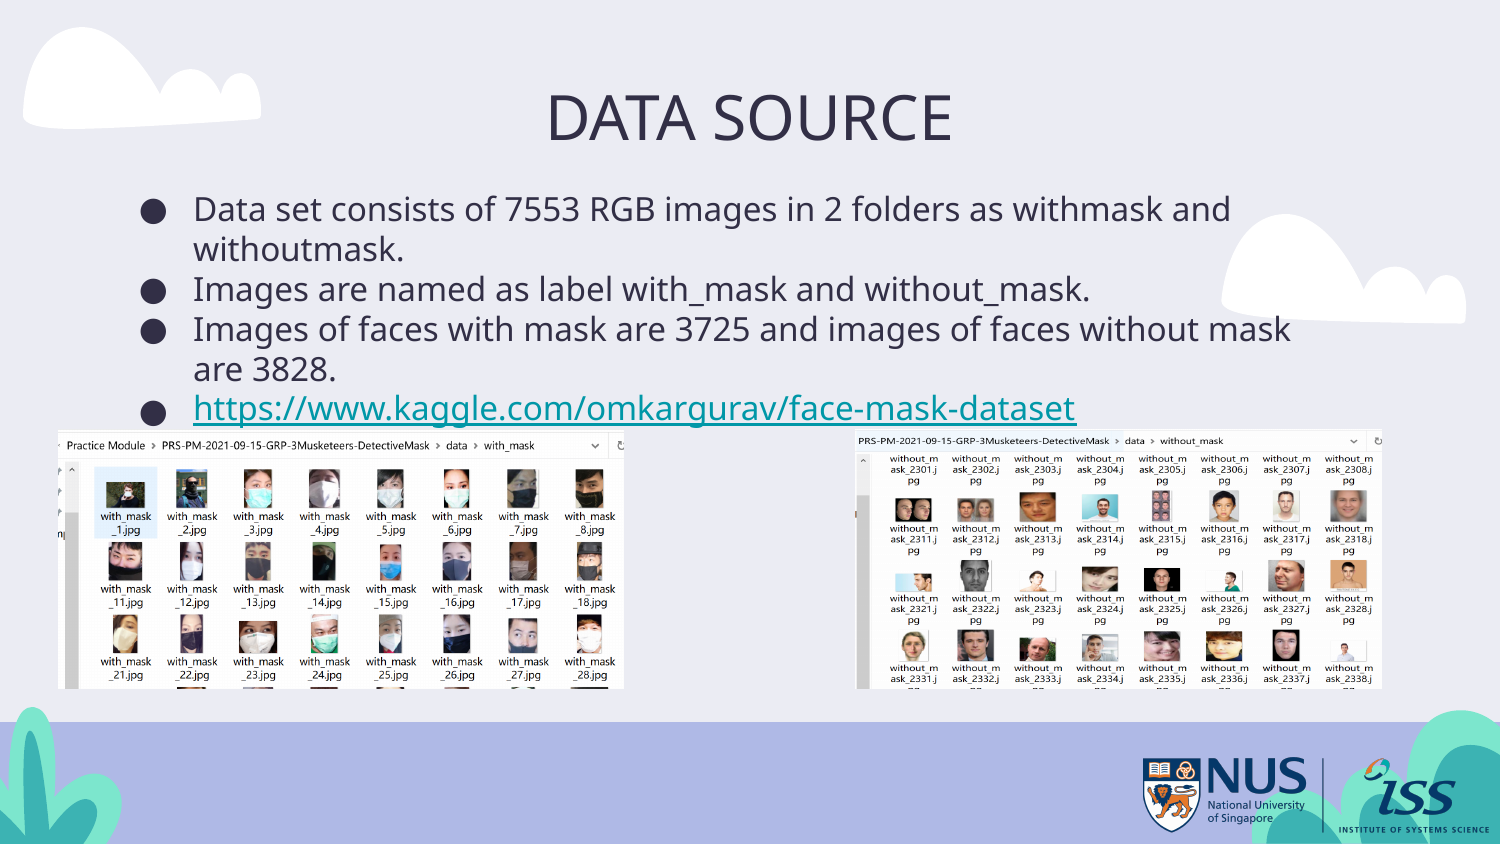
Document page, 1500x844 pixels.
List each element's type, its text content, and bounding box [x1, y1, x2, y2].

picture [57, 429, 625, 689]
picture [854, 429, 1383, 689]
subtitle Data set consists of 7553 RGB images in 2 folders as withmask and withoutmask. Images are named as label with_mask and without_mask. Images of faces with mask are 3725 and images of faces without mask are 3828. https://www.kaggle.com/omkargurav/face-mask-dataset [118, 151, 1308, 509]
picture [1143, 757, 1489, 833]
title DATA SOURCE [118, 68, 1382, 162]
